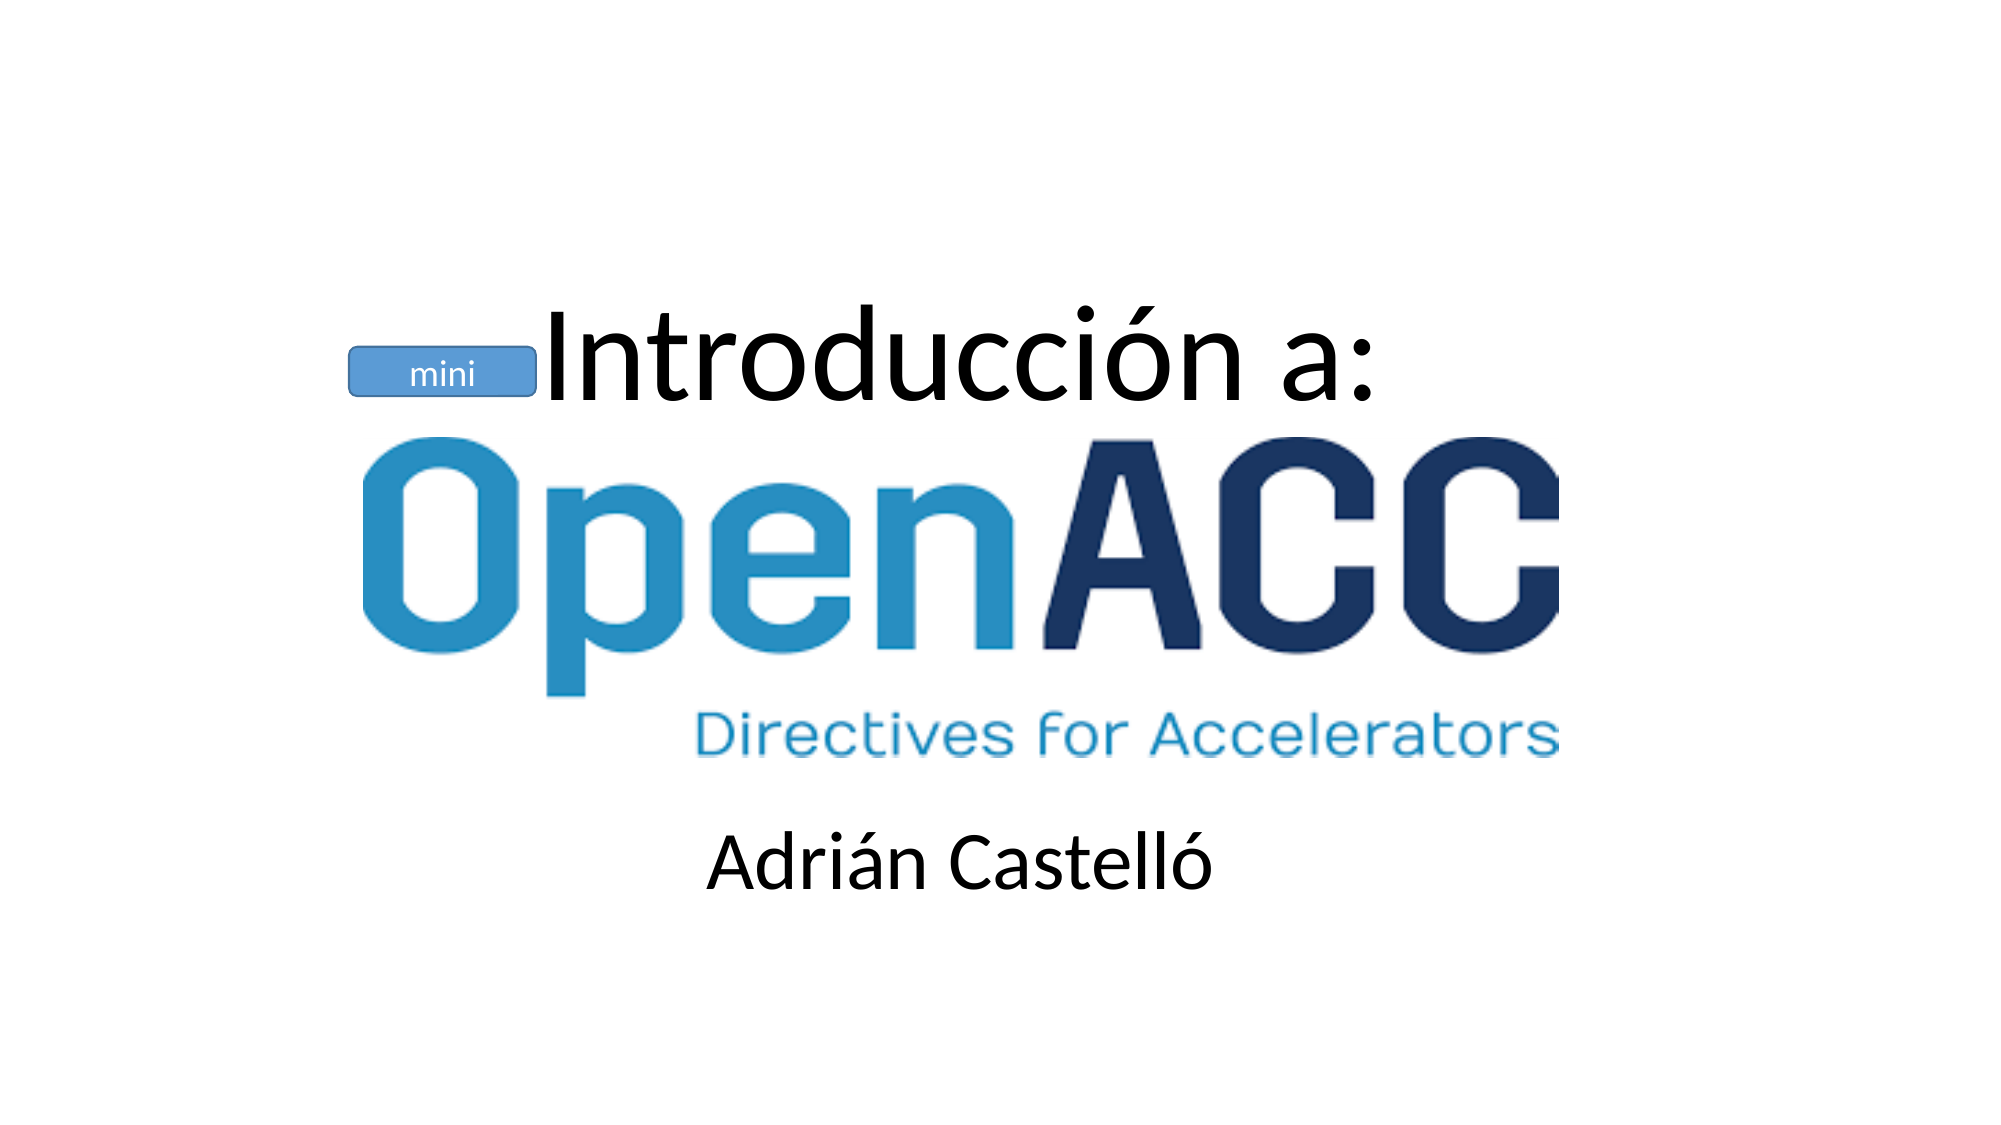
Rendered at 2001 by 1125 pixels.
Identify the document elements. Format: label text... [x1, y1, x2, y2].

text_box Adrián Castelló [691, 798, 1231, 914]
text_box Introducción a: [525, 255, 1397, 436]
picture [362, 437, 1559, 758]
text_box mini [347, 345, 537, 398]
